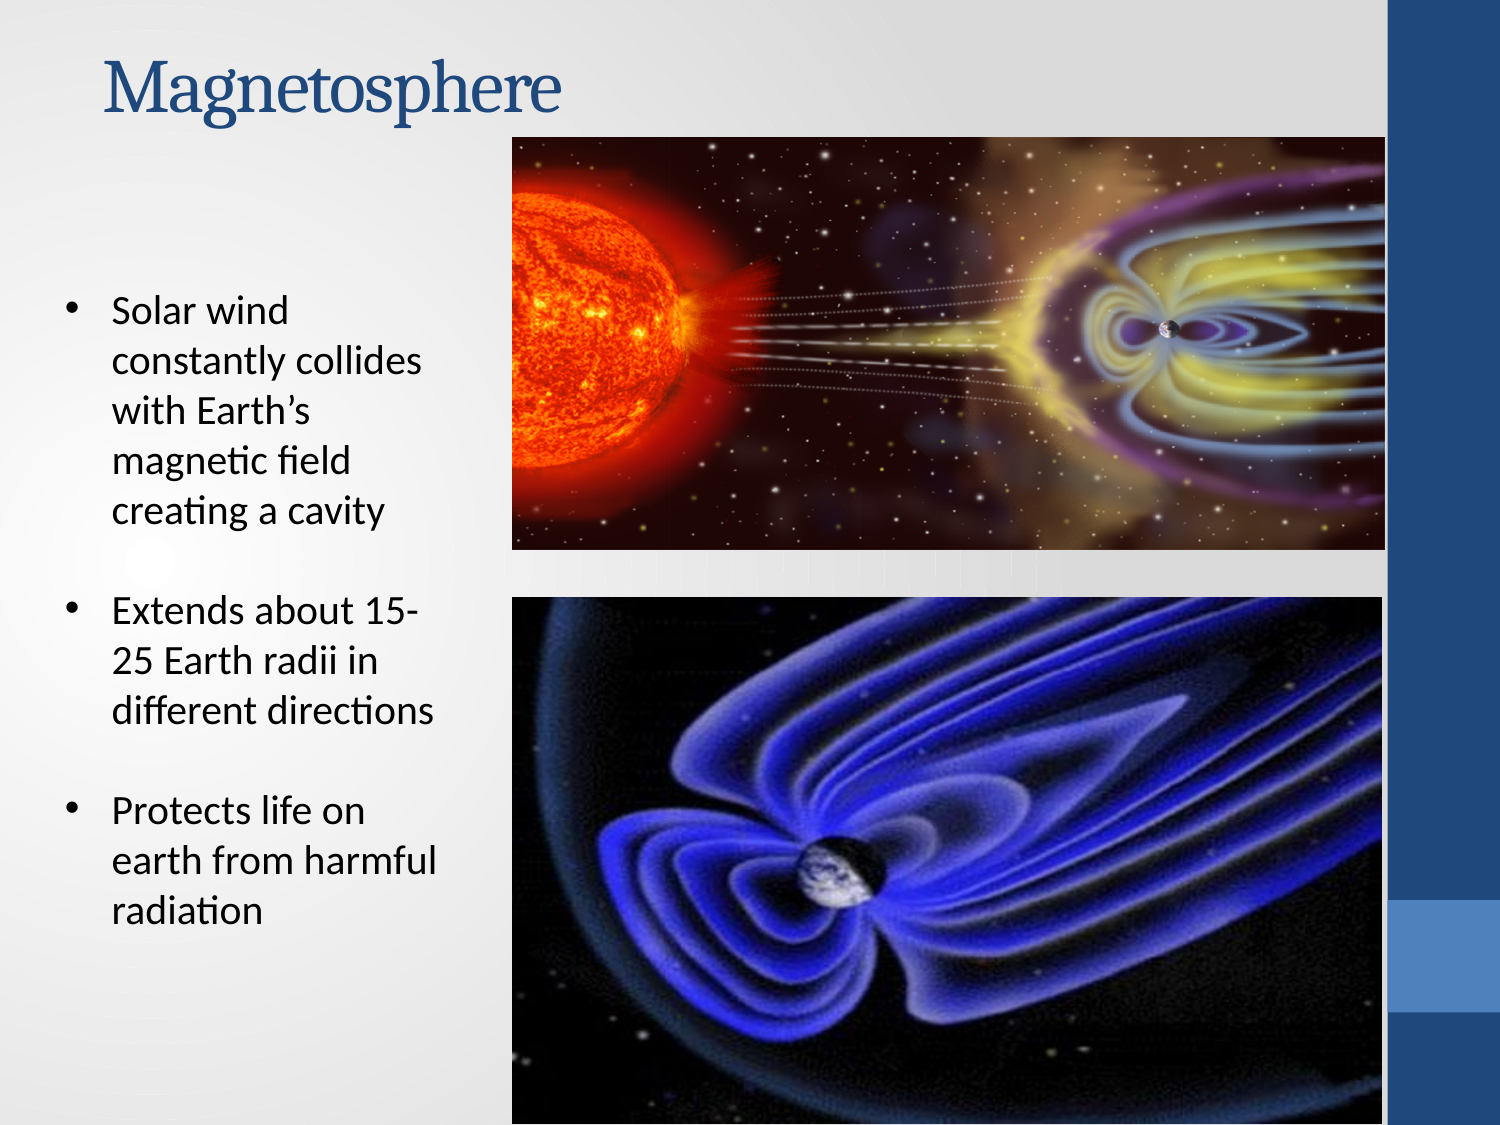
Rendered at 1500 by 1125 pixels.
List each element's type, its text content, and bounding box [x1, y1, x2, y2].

picture [511, 136, 1386, 551]
picture [511, 596, 1382, 1124]
text_box Solar wind constantly collides with Earth’s magnetic field creating a cavity Extends about 15-25 Earth radii in different directions Protects life on earth from harmful radiation [50, 275, 475, 940]
title Magnetosphere [87, 28, 1438, 136]
